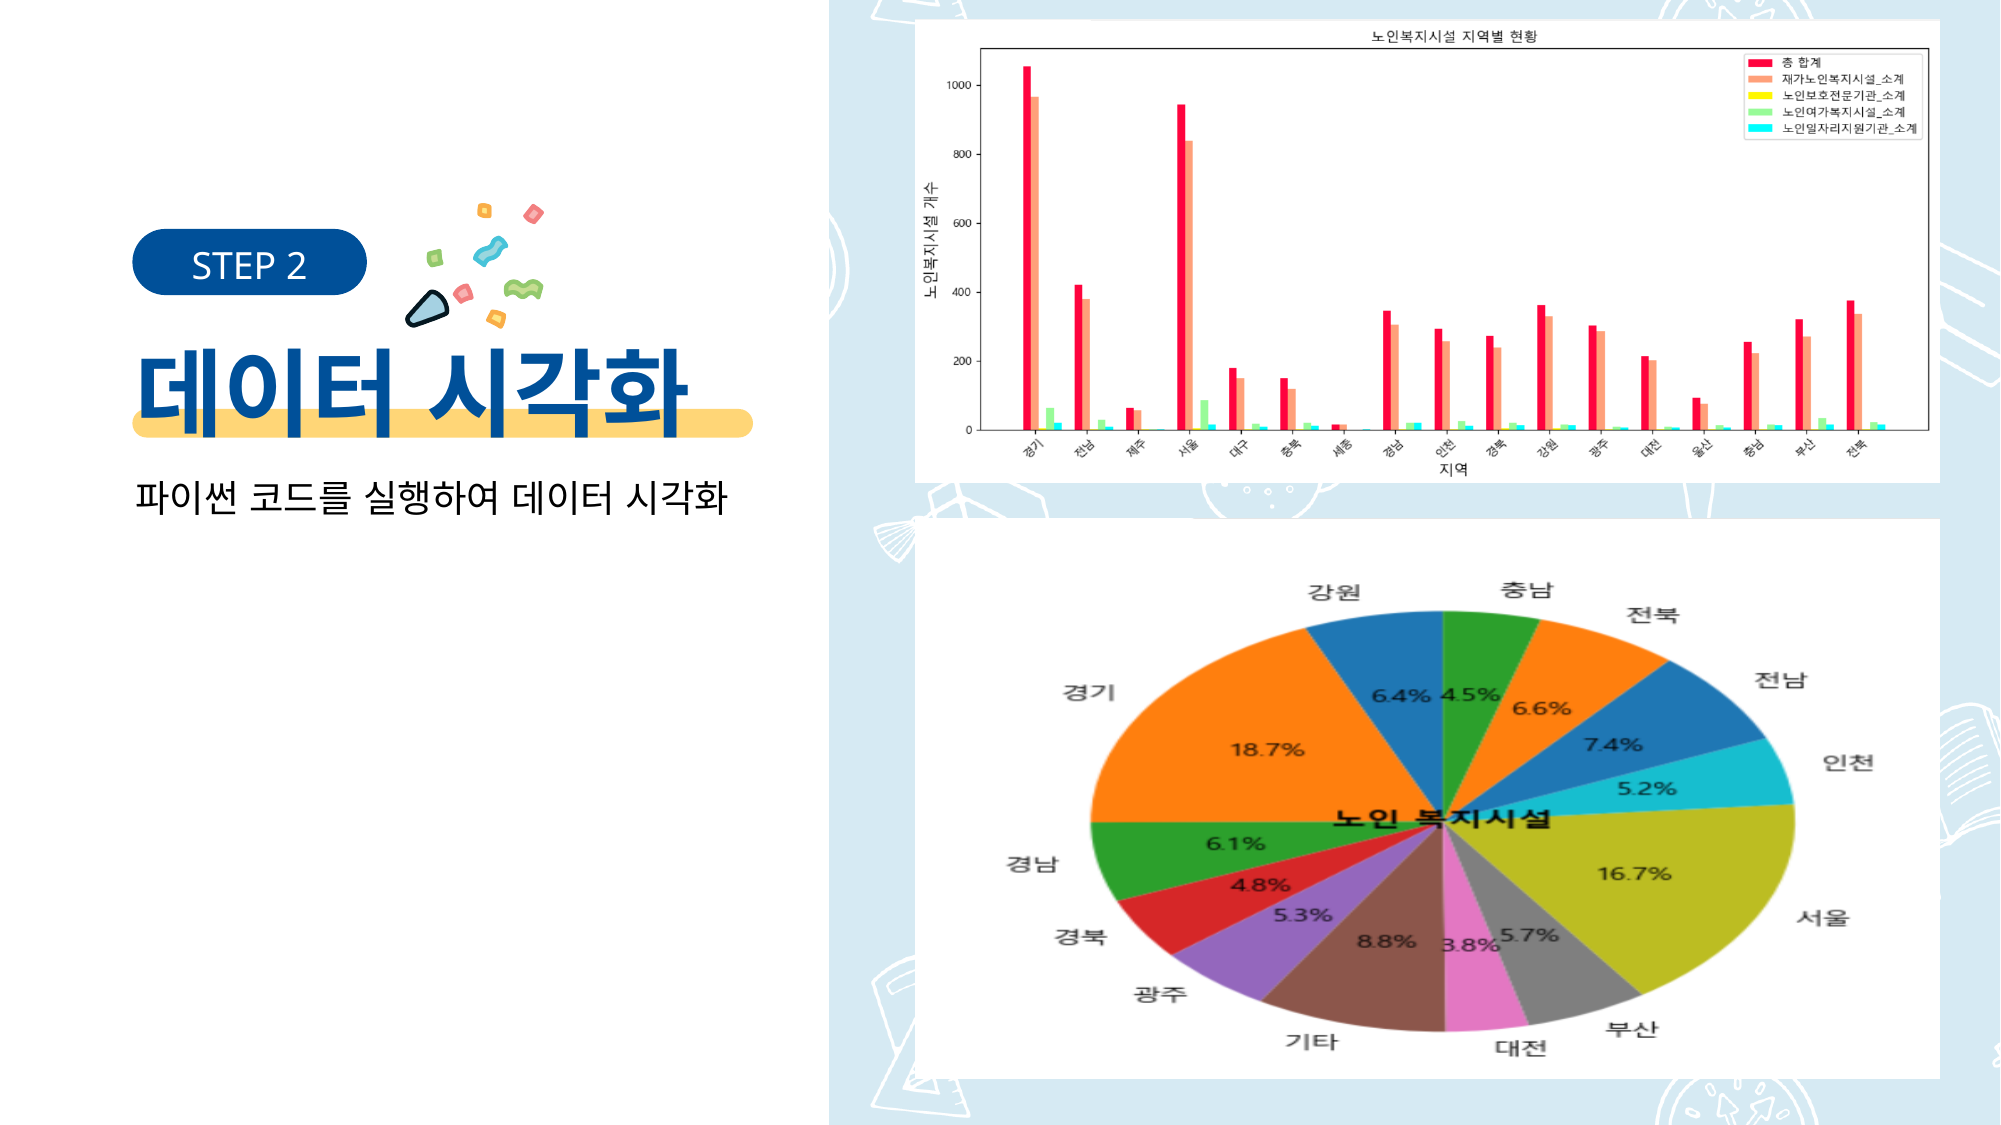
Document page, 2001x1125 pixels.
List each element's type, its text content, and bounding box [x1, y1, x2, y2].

picture [0, 0, 2001, 1125]
title 데이터 시각화 [120, 328, 829, 459]
list 파이썬 코드를 실행하여 데이터 시각화 [120, 459, 829, 807]
text_box STEP 2 [131, 227, 368, 297]
